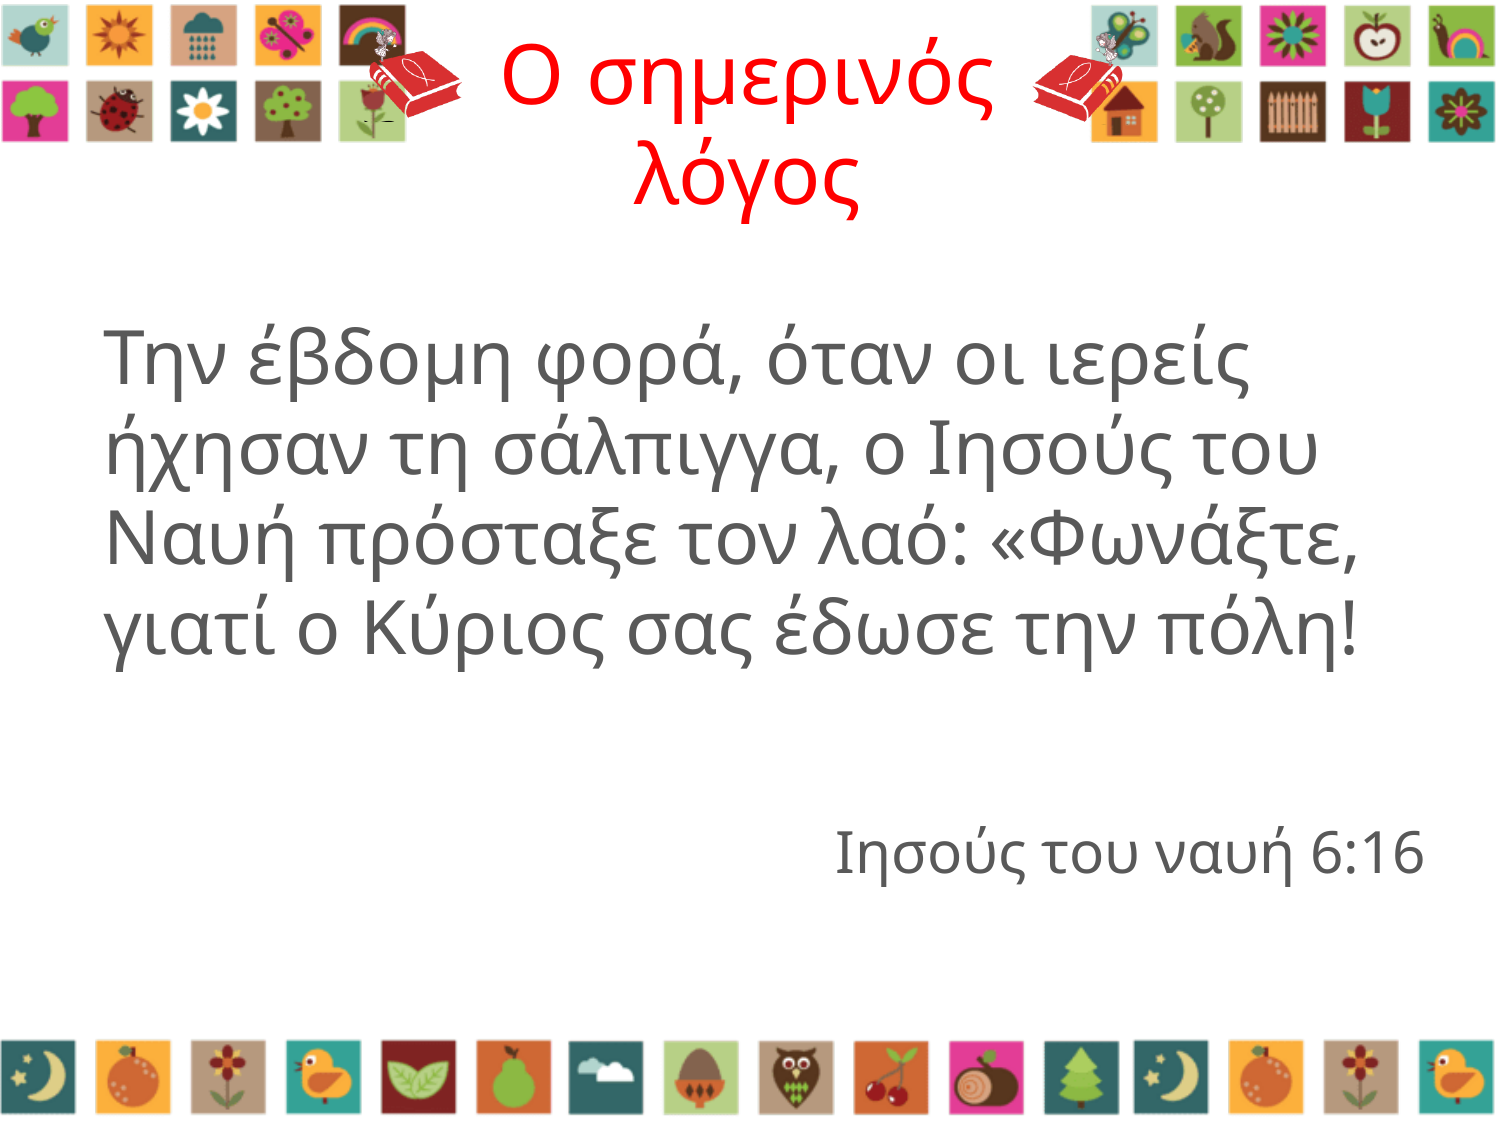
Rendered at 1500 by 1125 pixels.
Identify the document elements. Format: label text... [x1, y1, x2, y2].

text_box Ο σημερινός λόγος [414, 13, 1080, 229]
text_box Την έβδομη φορά, όταν οι ιερείς ήχησαν τη σάλπιγγα, ο Ιησούς του Ναυή πρόσταξε τον λαό: «Φωνάξτε, γιατί ο Κύριος σας έδωσε την πόλη! [88, 302, 1436, 678]
text_box Ιησούς του ναυή 6:16 [808, 807, 1441, 893]
picture [0, 3, 494, 150]
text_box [0, 1028, 1500, 1118]
picture [1000, 3, 1500, 150]
